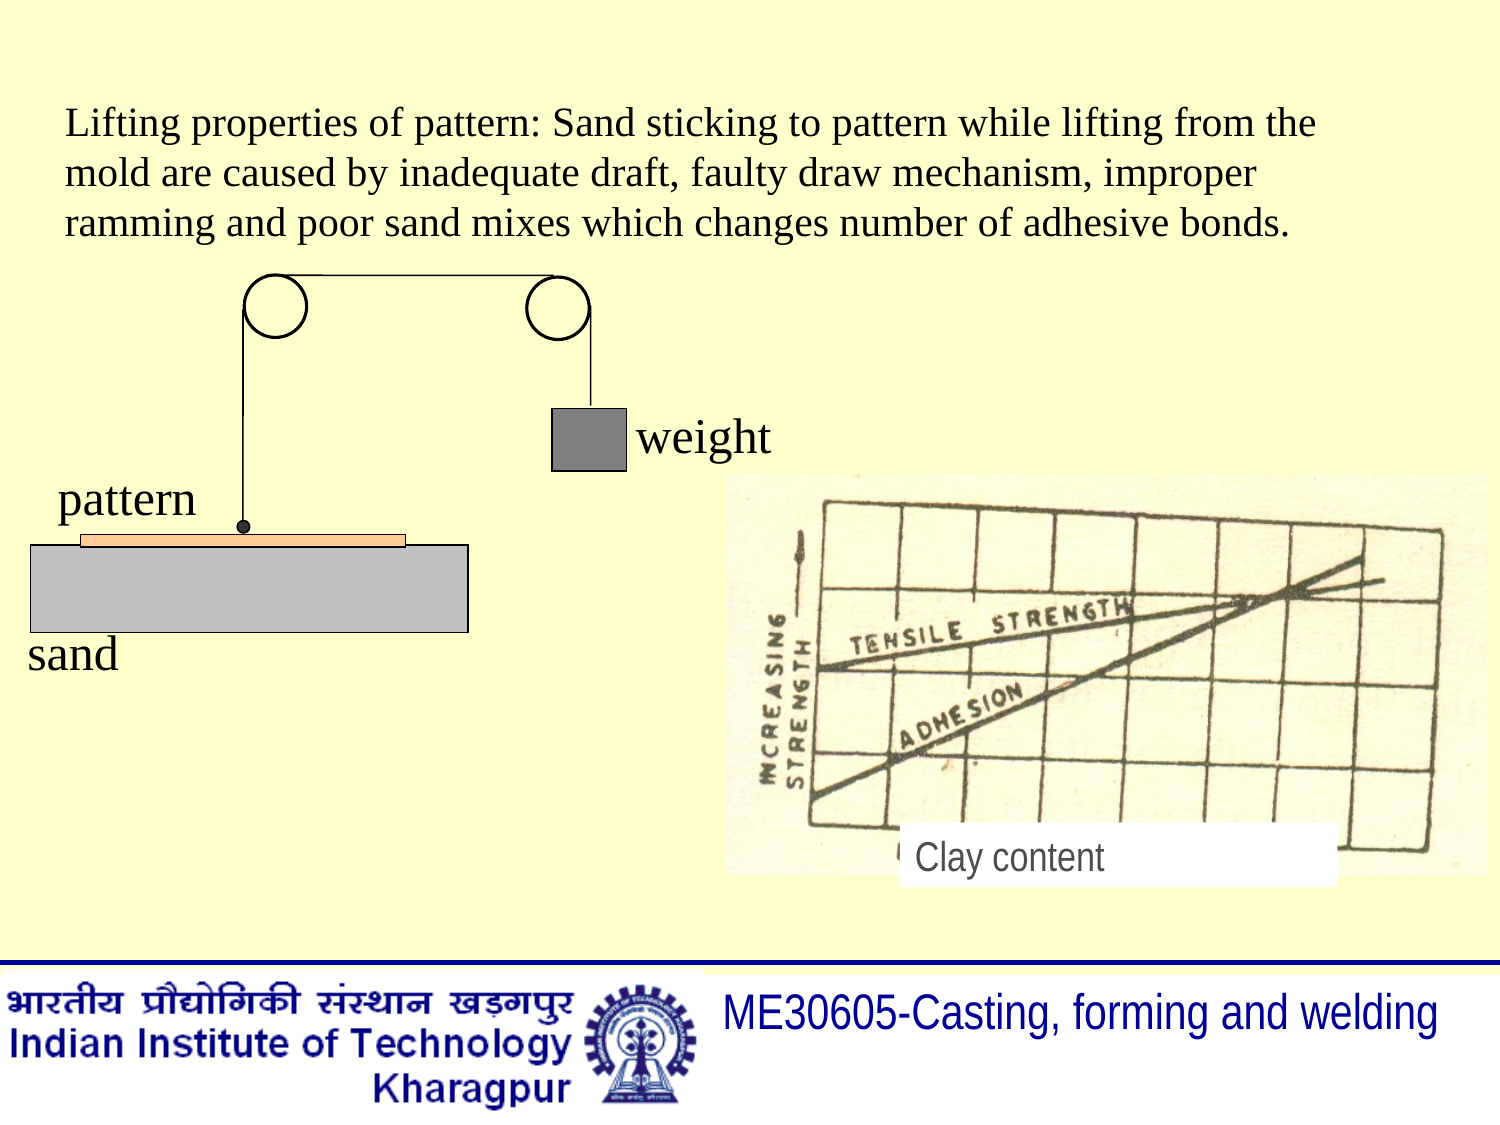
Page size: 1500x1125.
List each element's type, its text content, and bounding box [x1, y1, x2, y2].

text_box Lifting properties of pattern: Sand sticking to pattern while lifting from the mold are caused by inadequate draft, faulty draw mechanism, improper ramming and poor sand mixes which changes number of adhesive bonds. [50, 87, 1425, 253]
picture [724, 474, 1488, 876]
picture [4, 969, 703, 1125]
text_box Clay content [899, 884, 1338, 888]
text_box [12, 274, 809, 689]
